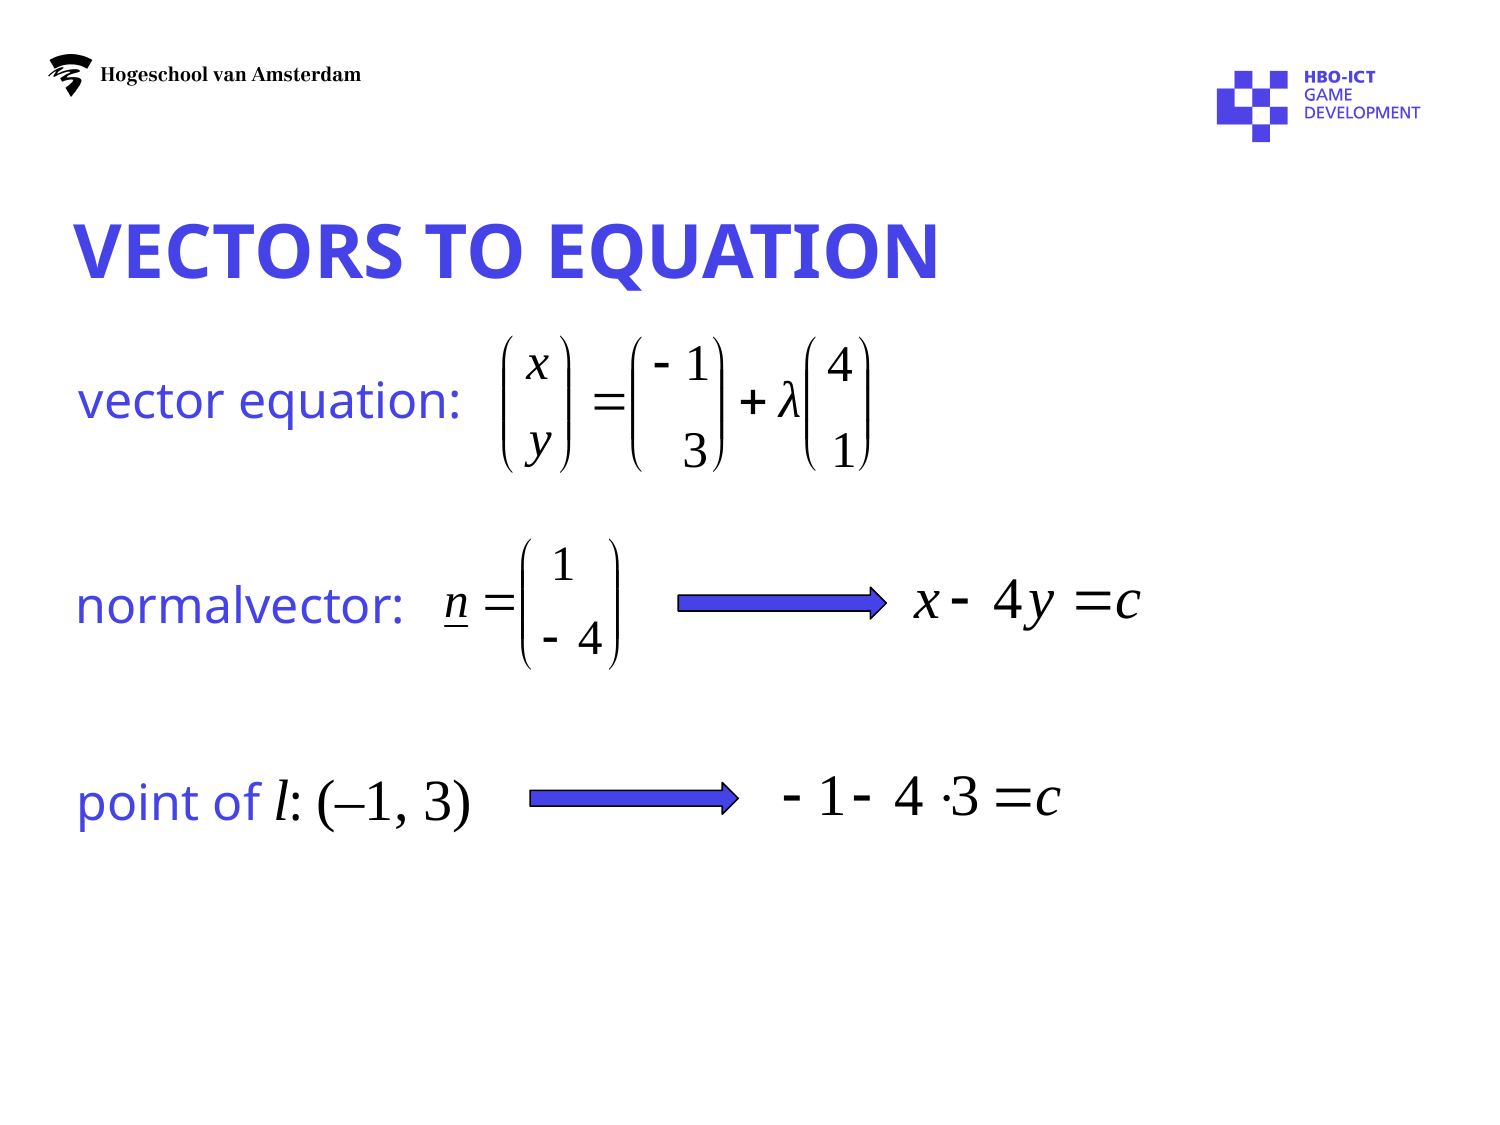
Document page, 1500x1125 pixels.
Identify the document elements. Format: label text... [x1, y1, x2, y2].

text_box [491, 327, 887, 482]
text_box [772, 761, 1073, 831]
picture [1181, 35, 1447, 166]
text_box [436, 530, 652, 680]
text_box point of l: (–1, 3) [62, 755, 536, 840]
text_box normalvector: [60, 566, 421, 641]
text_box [902, 564, 1153, 643]
picture [48, 54, 361, 97]
text_box [530, 782, 739, 815]
text_box vector equation: [64, 361, 478, 437]
title vectors to equation [59, 154, 1409, 343]
text_box [678, 587, 887, 619]
